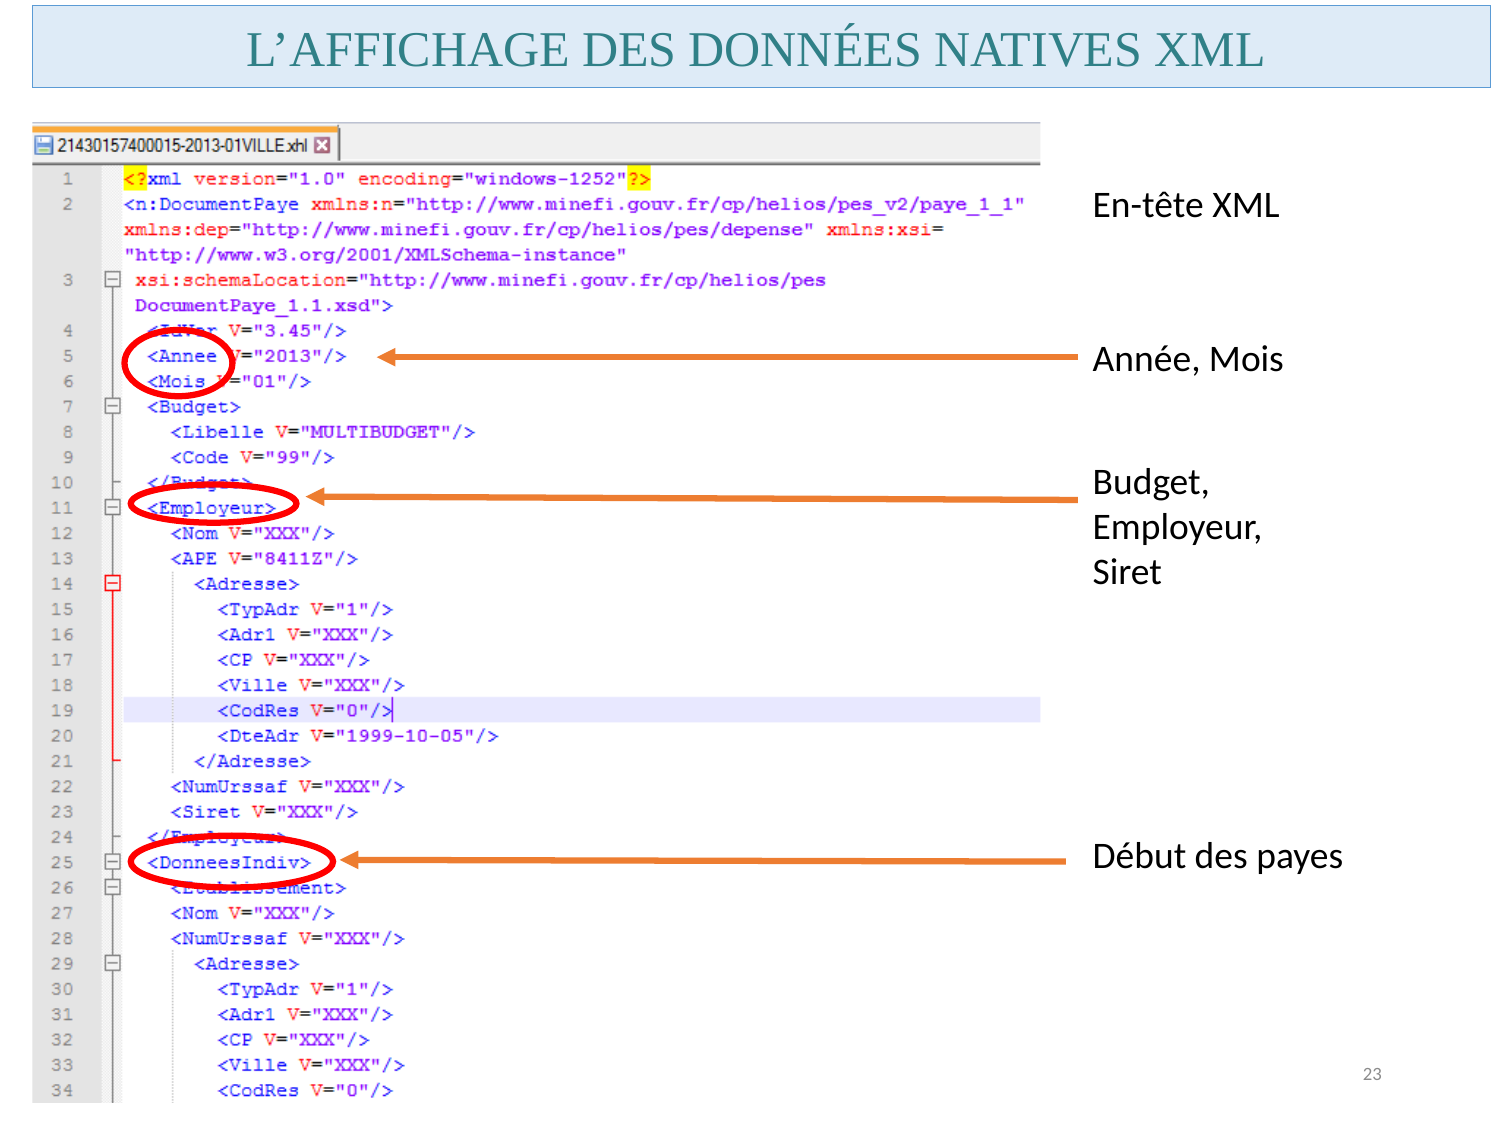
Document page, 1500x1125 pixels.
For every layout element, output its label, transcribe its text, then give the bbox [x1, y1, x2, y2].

text_box L’Affichage des données natives XML [32, 5, 1491, 88]
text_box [32, 122, 1397, 1103]
